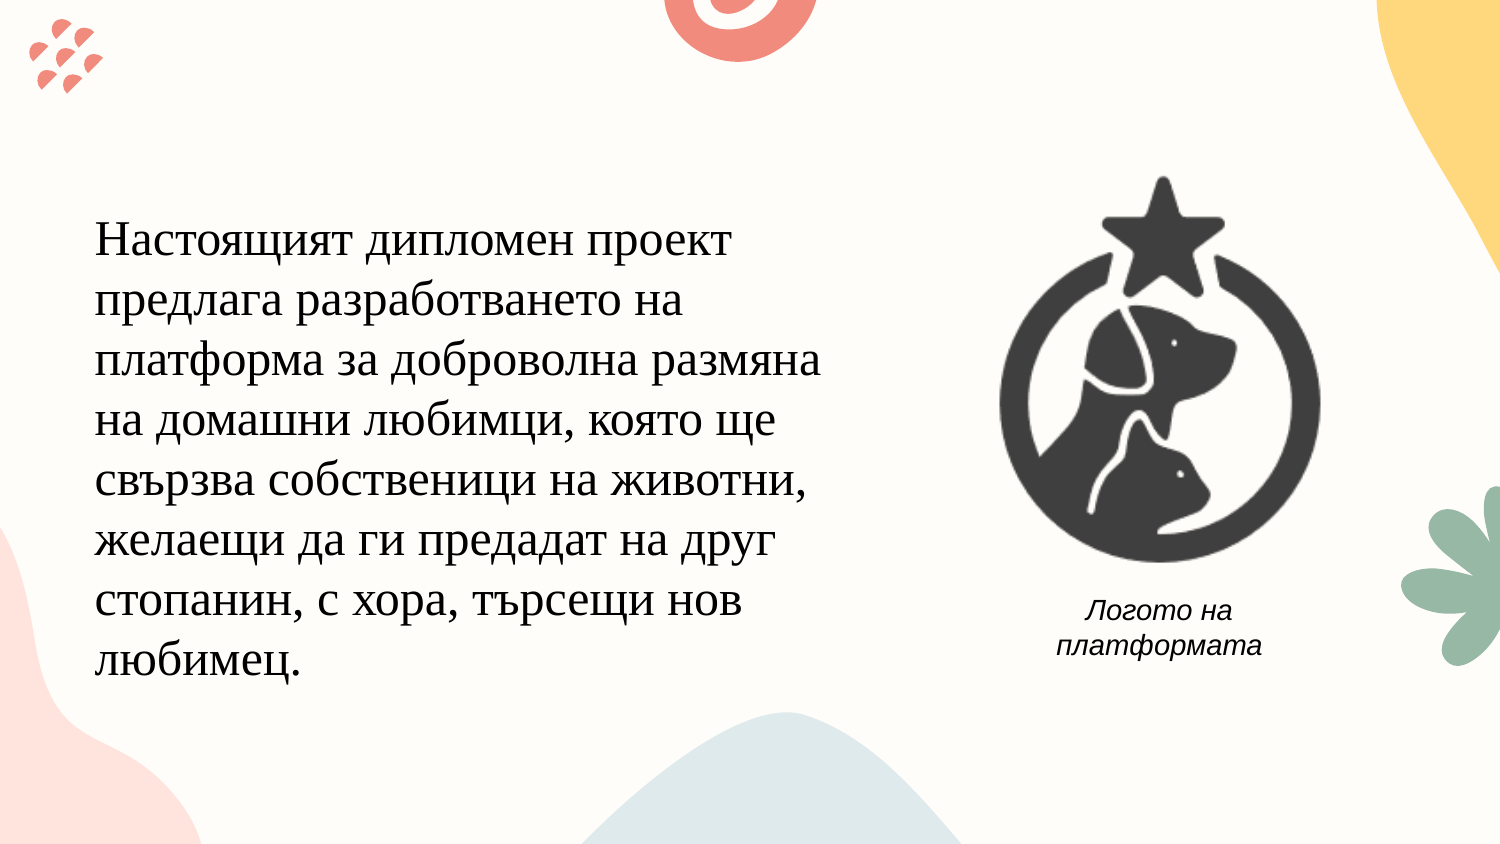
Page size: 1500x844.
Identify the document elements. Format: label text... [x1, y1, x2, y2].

subtitle Настоящият дипломен проект предлага разработването на платформа за доброволна размяна на домашни любимци, която ще свързва собственици на животни, желаещи да ги предадат на друг стопанин, с хора, търсещи нов любимец. [79, 206, 851, 685]
picture [993, 173, 1327, 570]
text_box Логото на платформата [1014, 583, 1306, 669]
